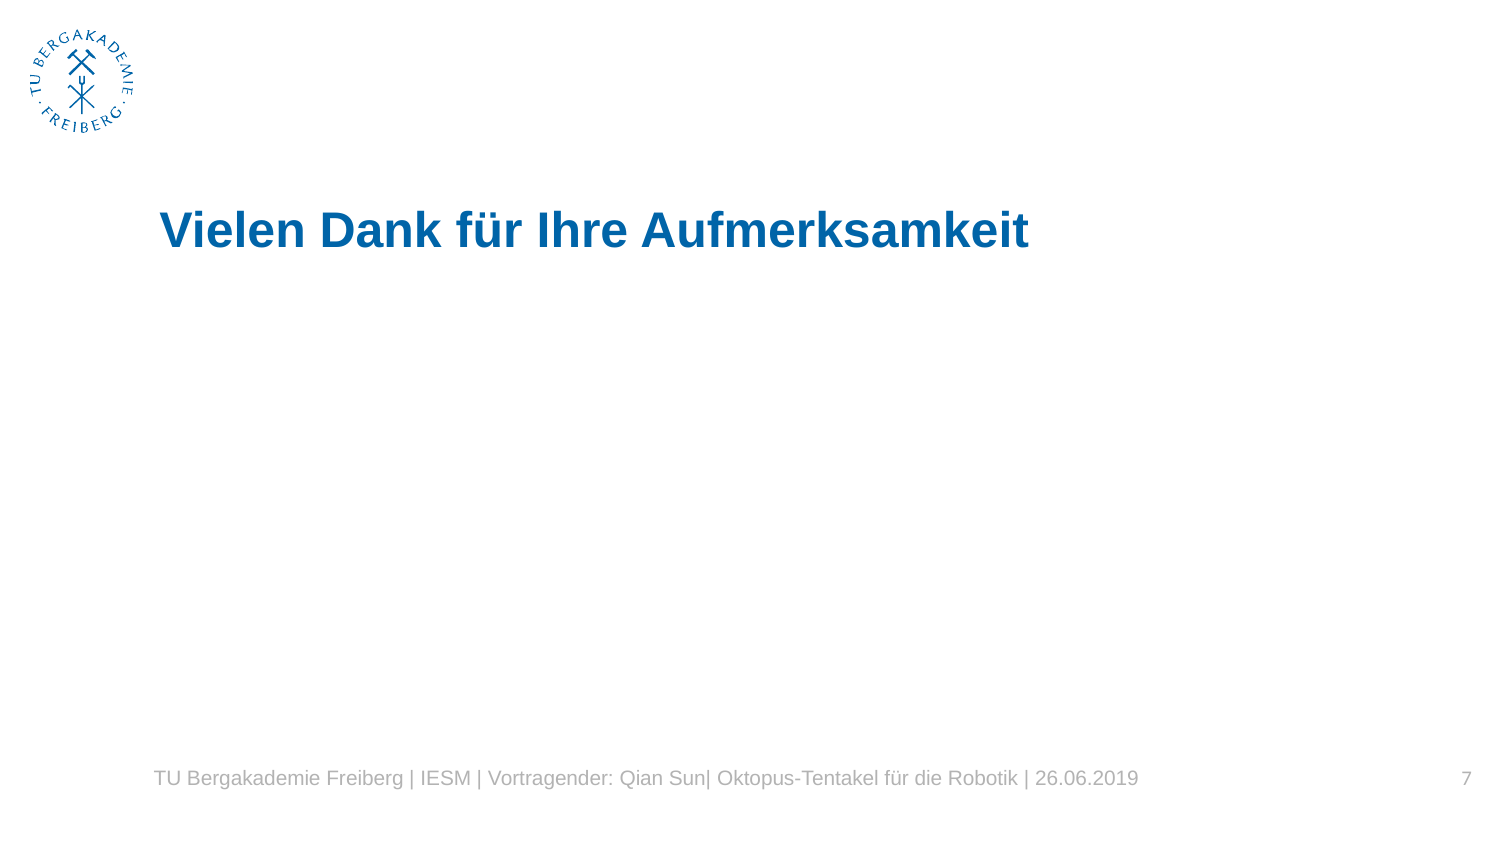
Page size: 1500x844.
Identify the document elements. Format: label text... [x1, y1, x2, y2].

list Vielen Dank für Ihre Aufmerksamkeit [159, 197, 1359, 268]
footer TU Bergakademie Freiberg | IESM | Vortragender: Qian Sun| Oktopus-Tentakel für die Robotik | 26.06.2019 [153, 764, 1353, 824]
slide_number 7 [1352, 764, 1473, 825]
